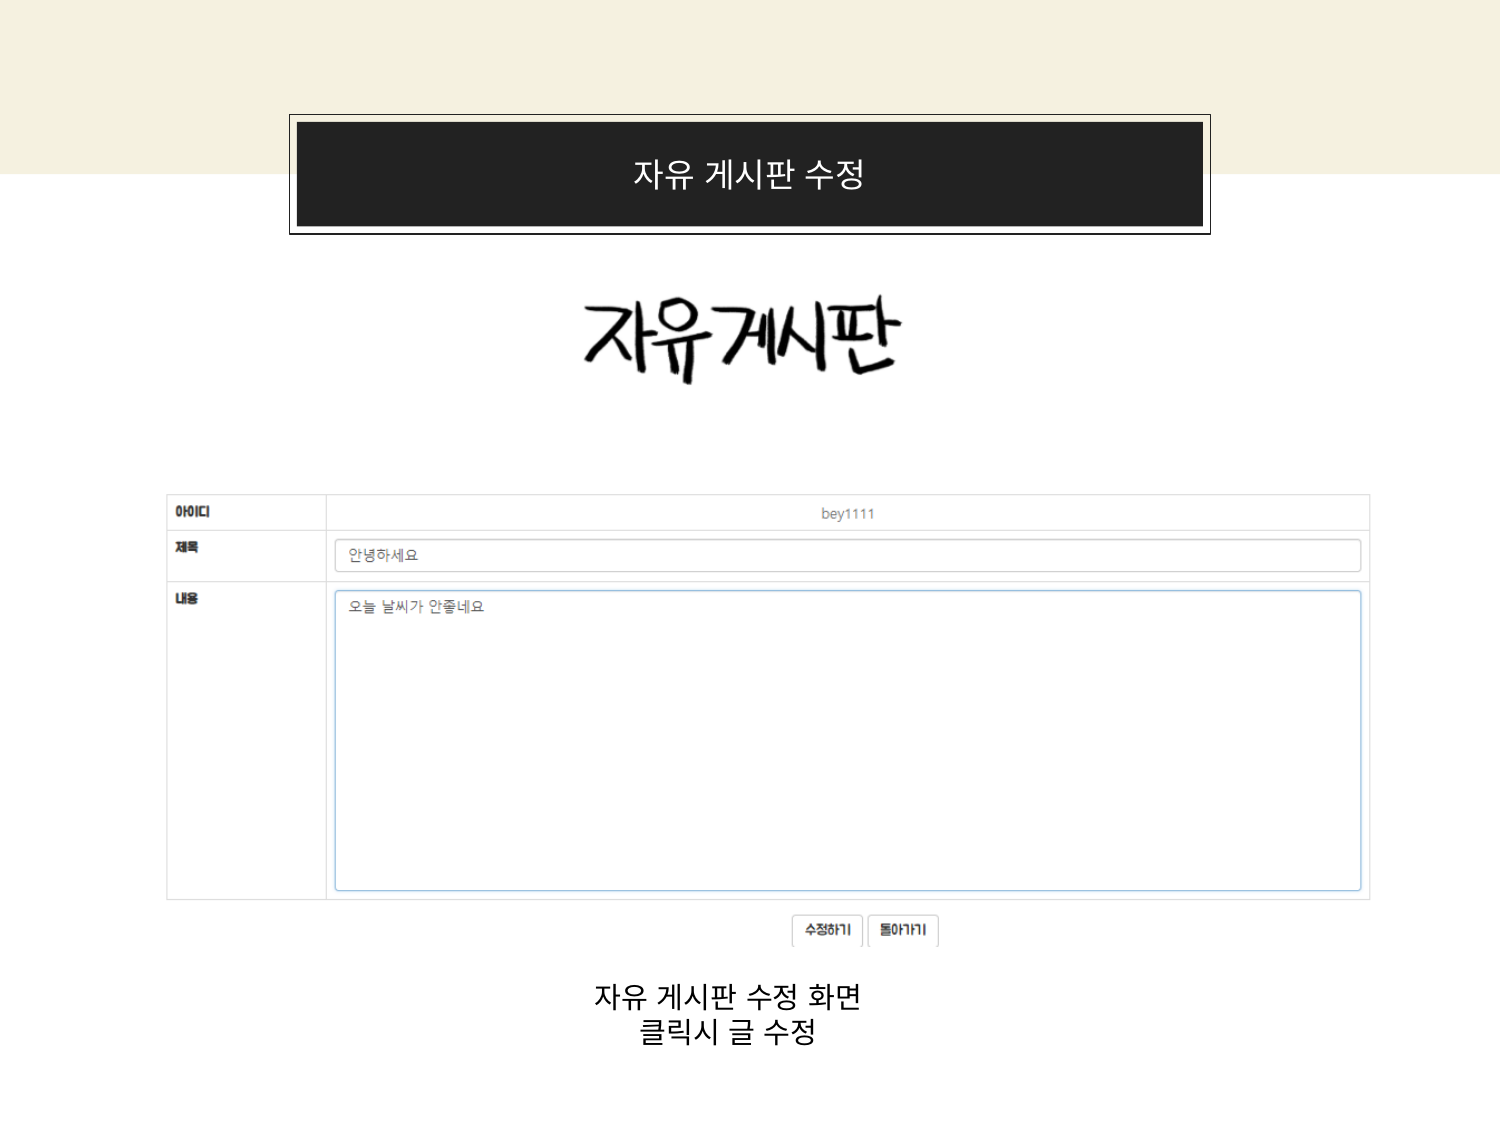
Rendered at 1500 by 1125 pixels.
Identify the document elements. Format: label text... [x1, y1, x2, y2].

text_box 자유 게시판 수정 화면 클릭시 글 수정 [164, 971, 1293, 1125]
picture [114, 251, 1386, 947]
title 자유 게시판 수정 [296, 121, 1203, 227]
